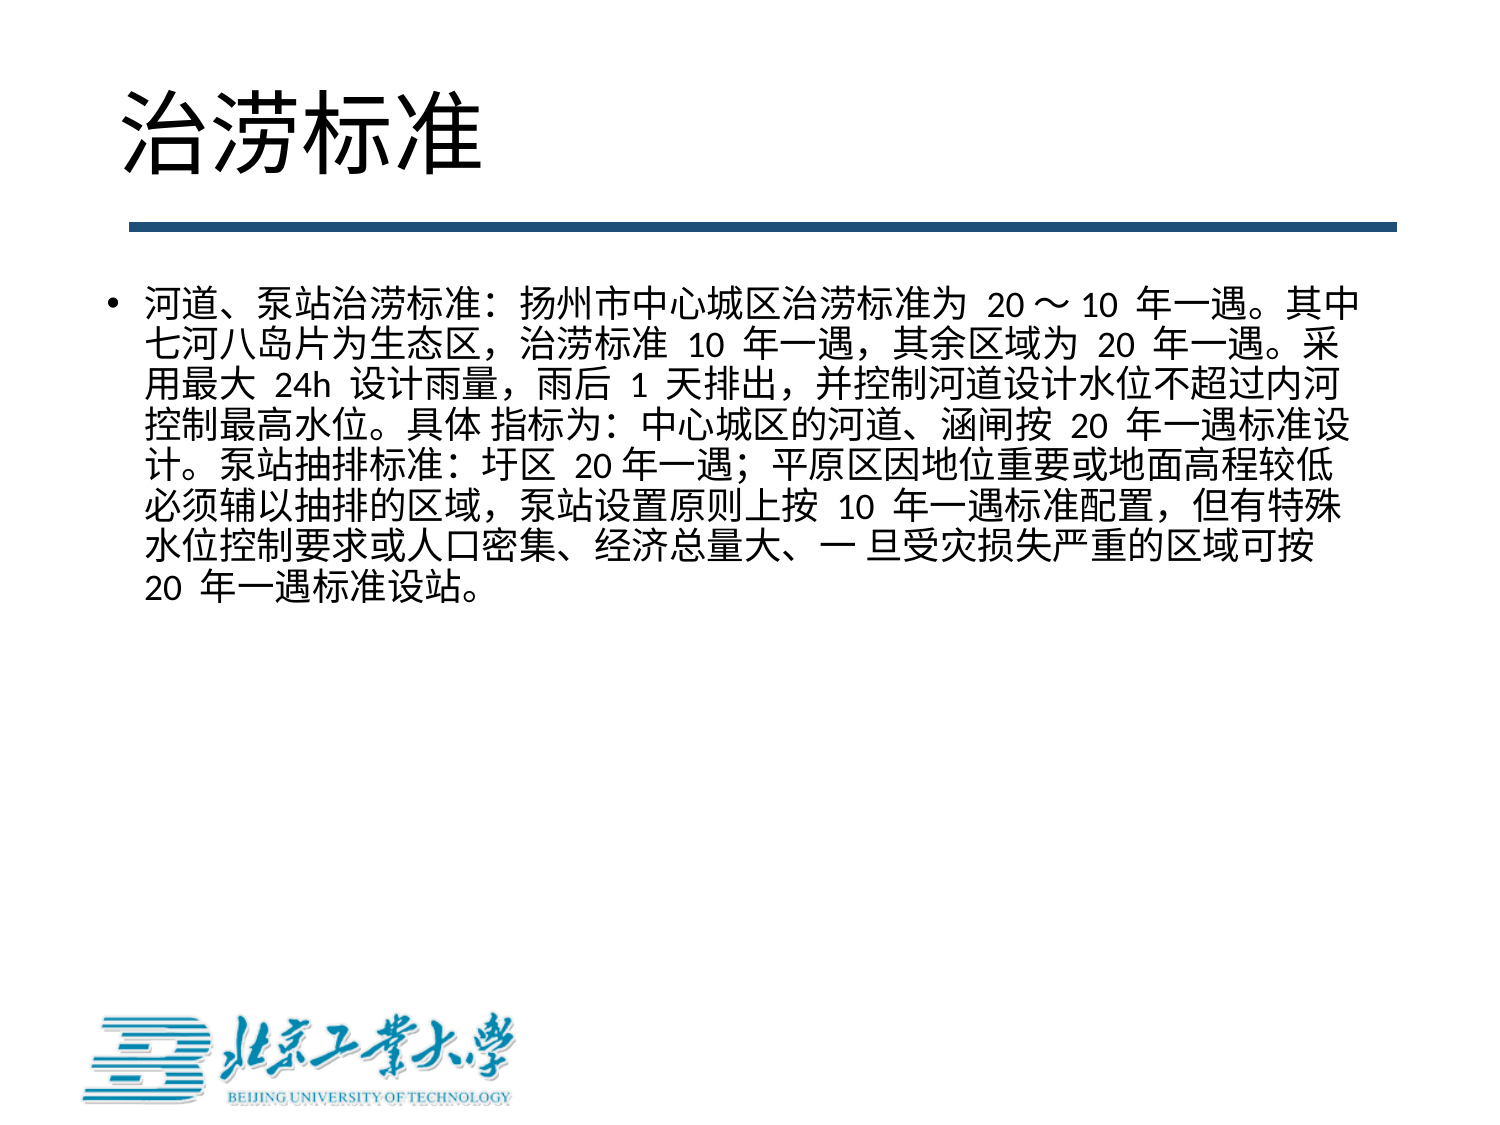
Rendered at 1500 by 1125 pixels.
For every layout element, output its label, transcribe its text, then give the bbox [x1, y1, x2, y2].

title 治涝标准 [103, 59, 1397, 216]
list 河道、泵站治涝标准：扬州市中心城区治涝标准为 20～10 年一遇。其中七河八岛片为生态区，治涝标准 10 年一遇，其余区域为 20 年一遇。采用最大 24h 设计雨量，雨后 1 天排出，并控制河道设计水位不超过内河控制最高水位。具体 指标为：中心城区的河道、涵闸按 20 年一遇标准设计。泵站抽排标准：圩区 20年一遇；平原区因地位重要或地面高程较低必须辅以抽排的区域，泵站设置原则上按 10 年一遇标准配置，但有特殊水位控制要求或人口密集、经济总量大、一 旦受灾损失严重的区域可按 20 年一遇标准设站。 [91, 277, 1386, 991]
picture [67, 1001, 561, 1125]
